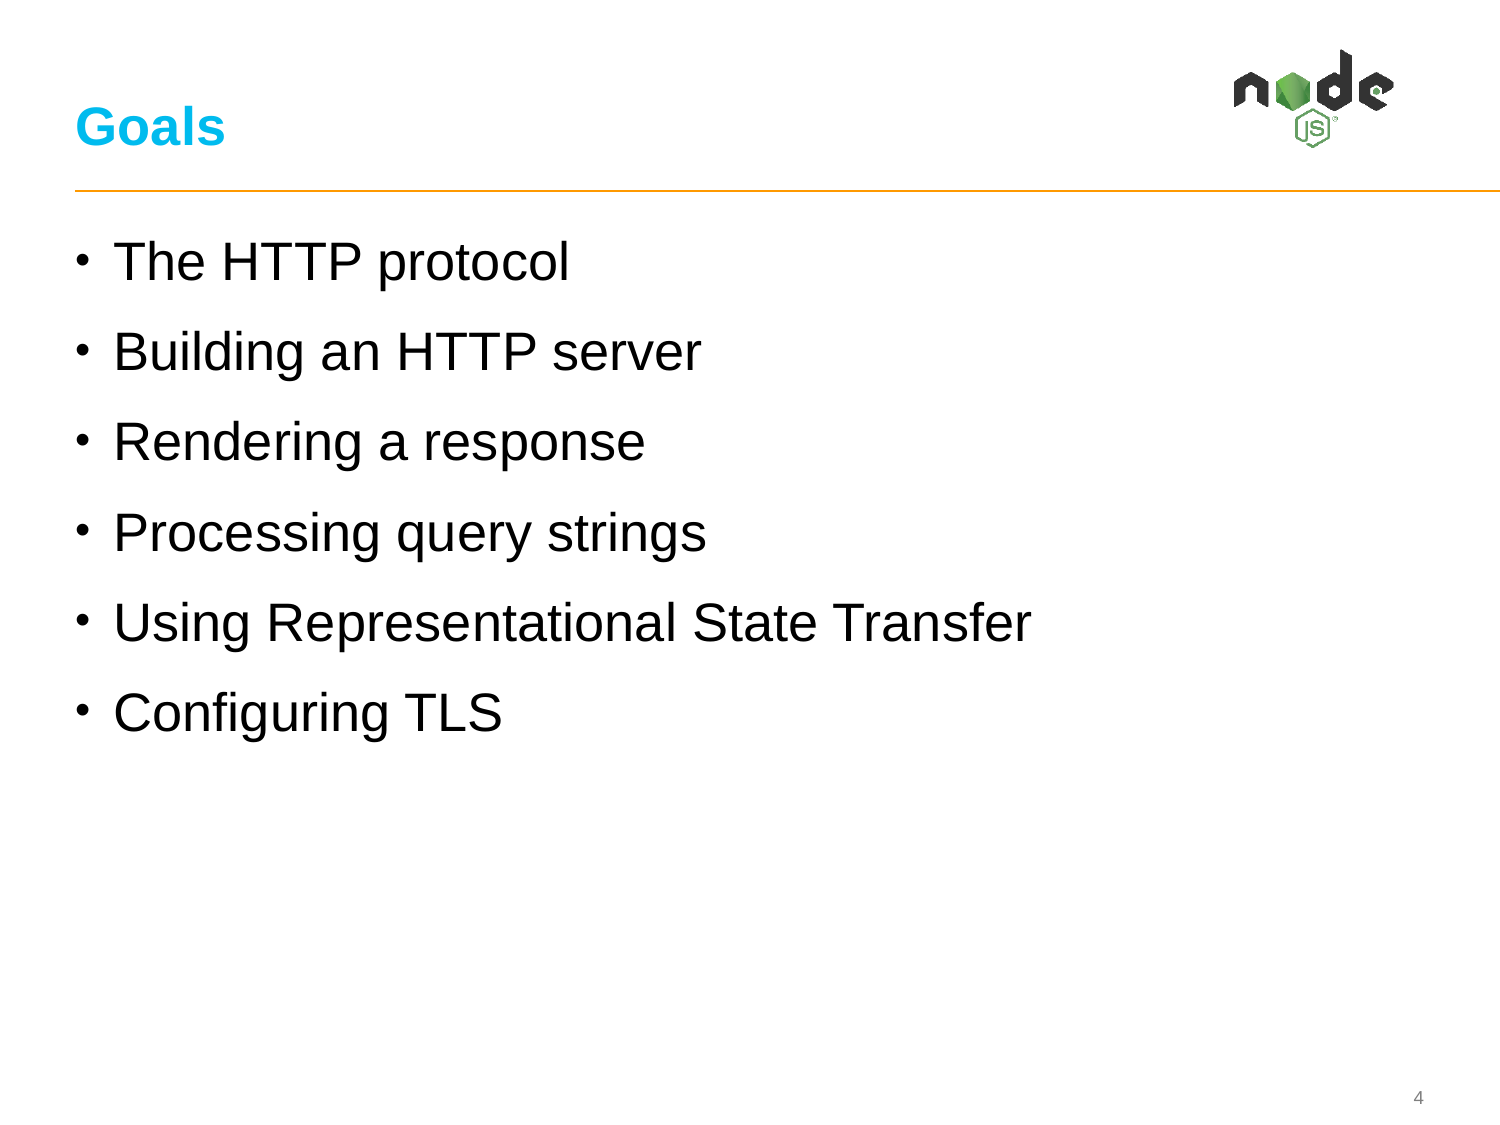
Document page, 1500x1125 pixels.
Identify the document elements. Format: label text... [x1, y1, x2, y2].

list The HTTP protocol Building an HTTP server Rendering a response Processing query strings Using Representational State Transfer Configuring TLS [75, 226, 1425, 1053]
title Goals [75, 27, 1422, 157]
